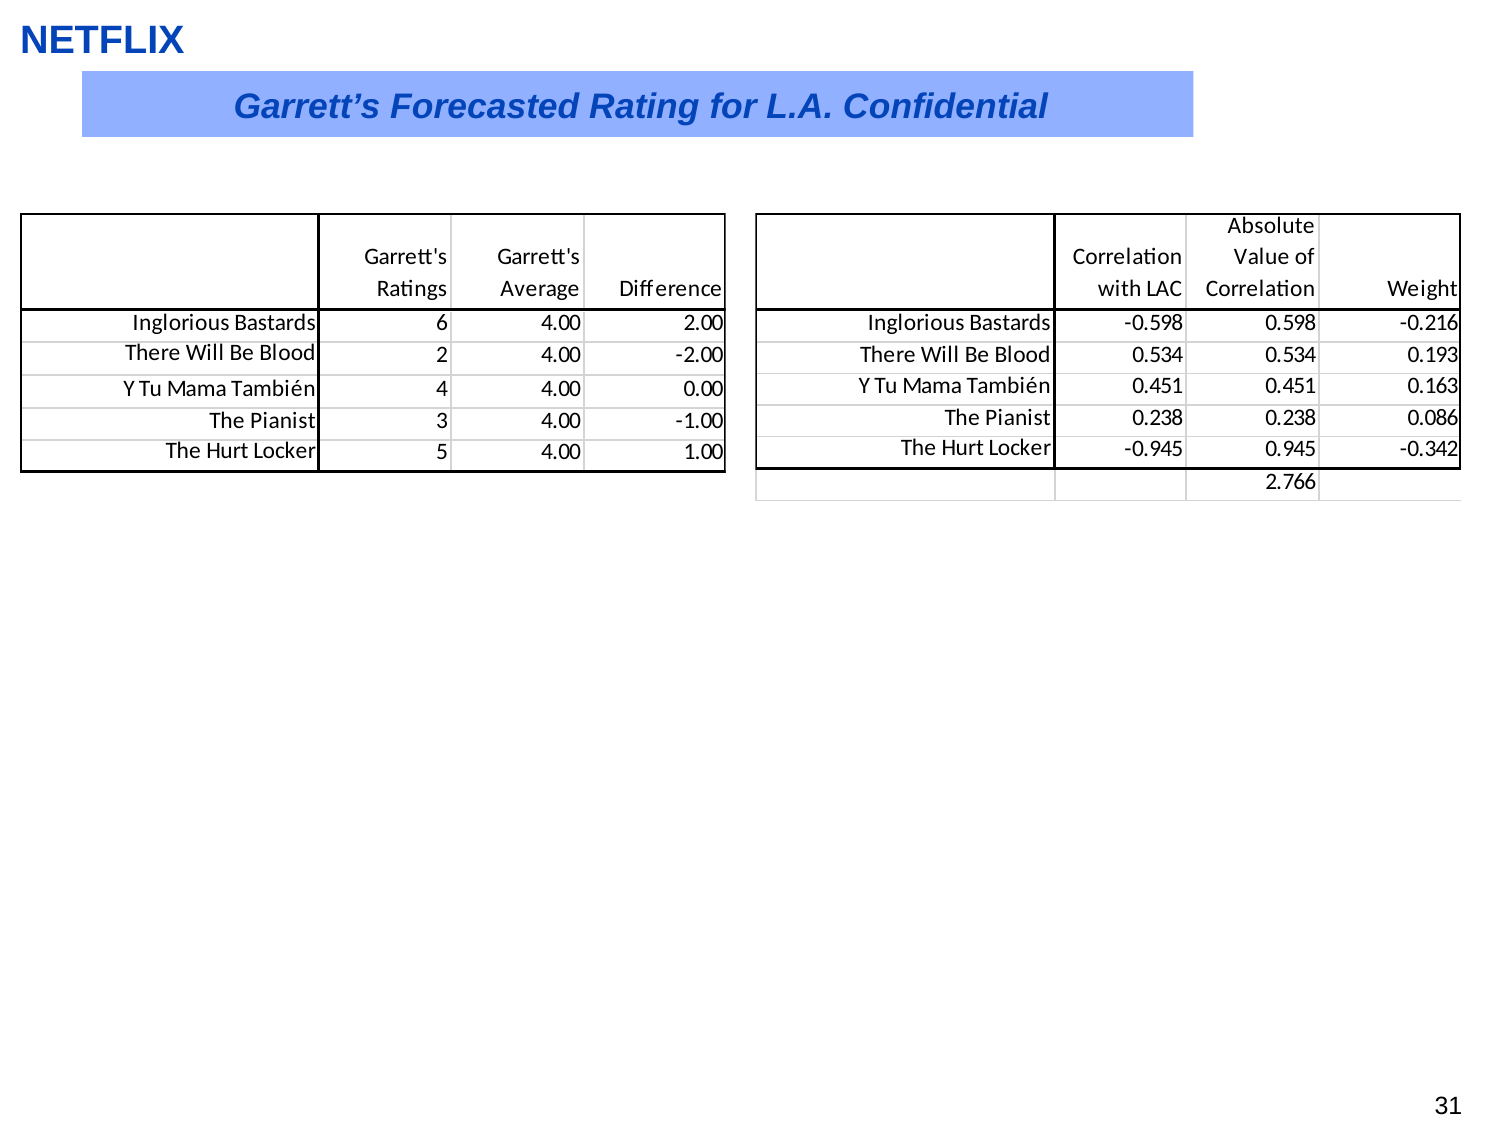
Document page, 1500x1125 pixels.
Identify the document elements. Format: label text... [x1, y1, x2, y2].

text_box Garrett’s Forecasted Rating for L.A. Confidential [107, 83, 1175, 186]
picture [754, 213, 1463, 502]
slide_number 30 [1149, 1089, 1463, 1121]
picture [19, 213, 728, 474]
text_box NETFLIX [20, 13, 1463, 62]
text_box [82, 71, 1194, 137]
